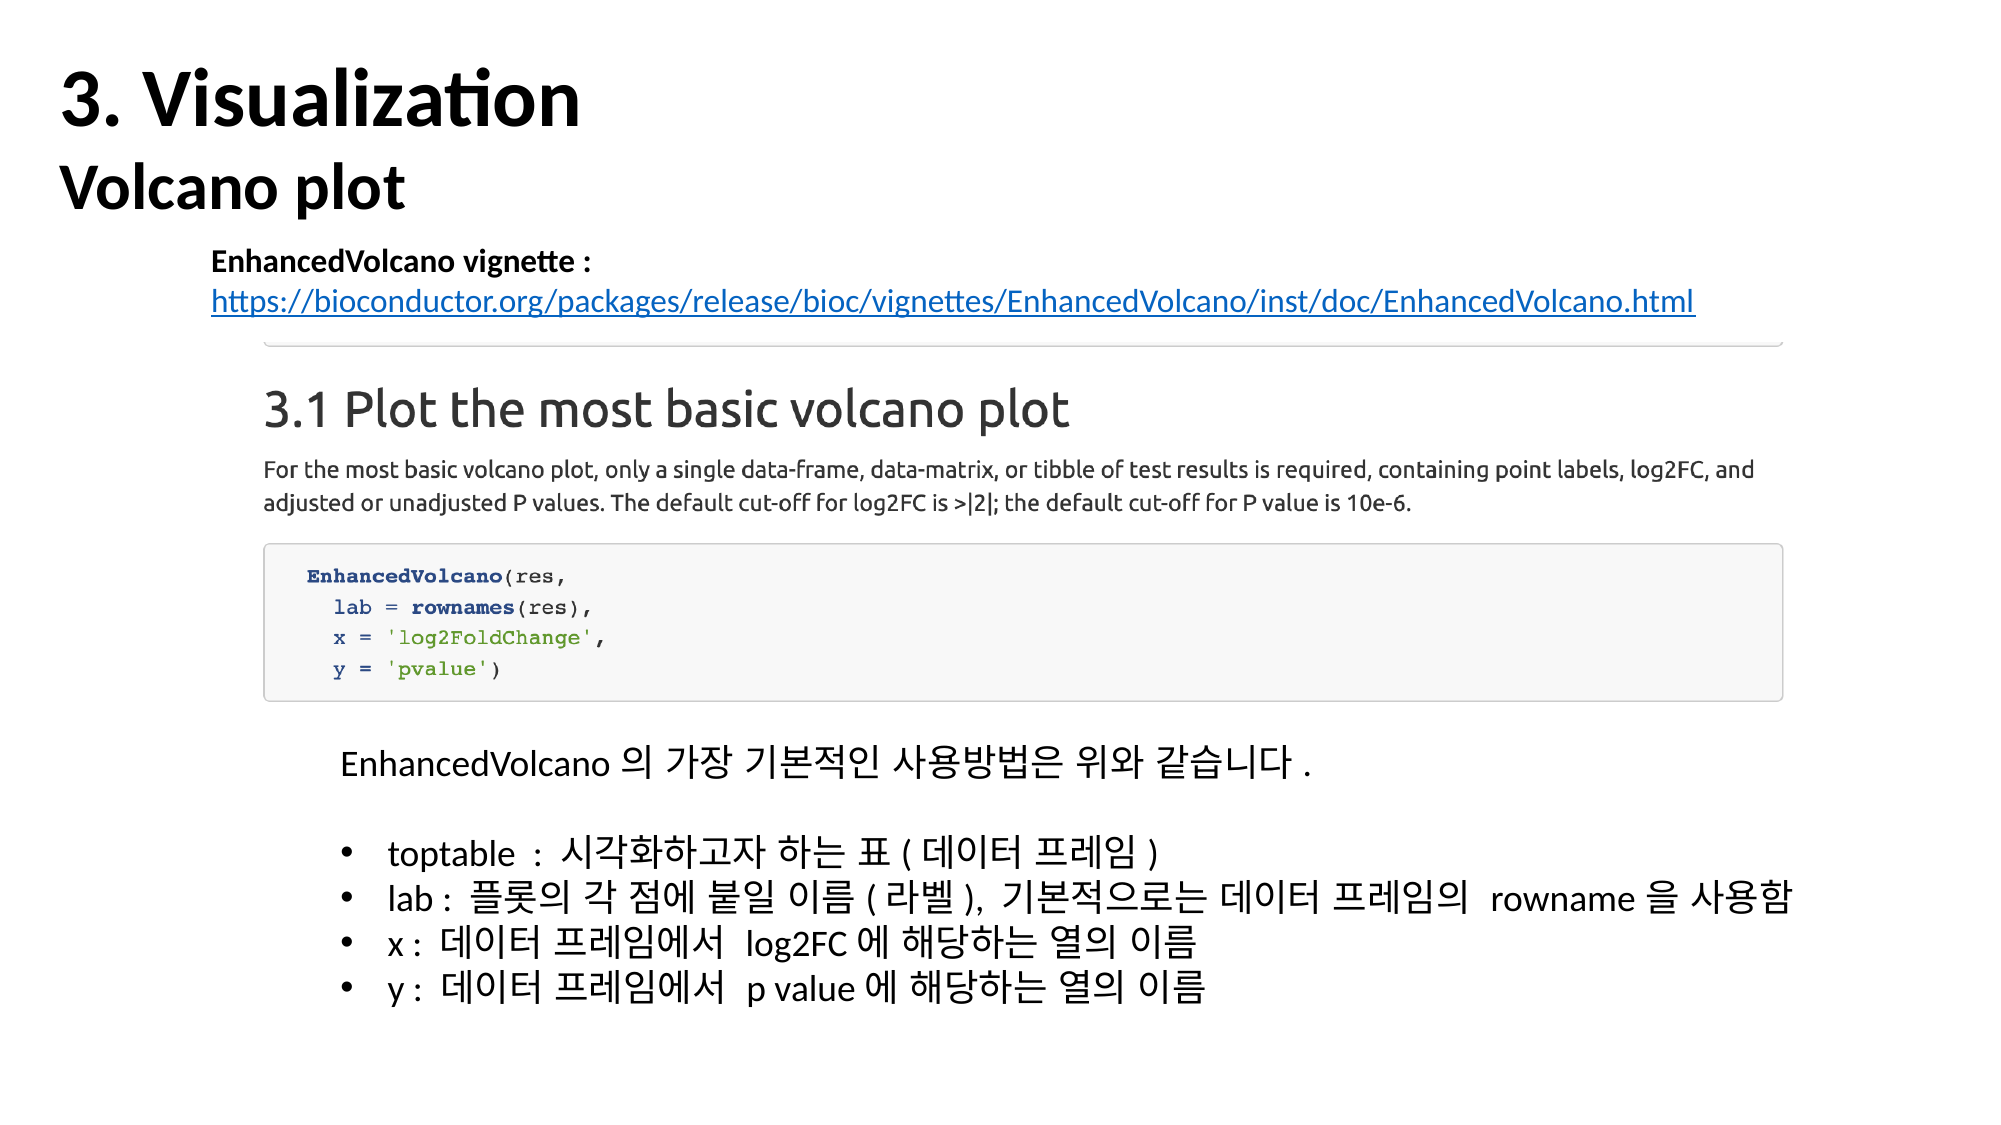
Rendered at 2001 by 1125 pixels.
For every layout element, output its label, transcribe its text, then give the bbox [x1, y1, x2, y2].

text_box EnhancedVolcano의 가장 기본적인 사용방법은 위와 같습니다. toptable : 시각화하고자 하는 표(데이터 프레임) lab : 플롯의 각 점에 붙일 이름(라벨), 기본적으로는 데이터 프레임의 rowname을 사용함 x : 데이터 프레임에서 log2FC에 해당하는 열의 이름 y : 데이터 프레임에서 p value에 해당하는 열의 이름 [325, 731, 1839, 1017]
text_box EnhancedVolcano vignette : https://bioconductor.org/packages/release/bioc/vignettes/EnhancedVolcano/inst/doc/EnhancedVolcano.html [196, 232, 1761, 367]
text_box 3. Visualization Volcano plot [44, 35, 600, 231]
picture [253, 342, 1802, 716]
